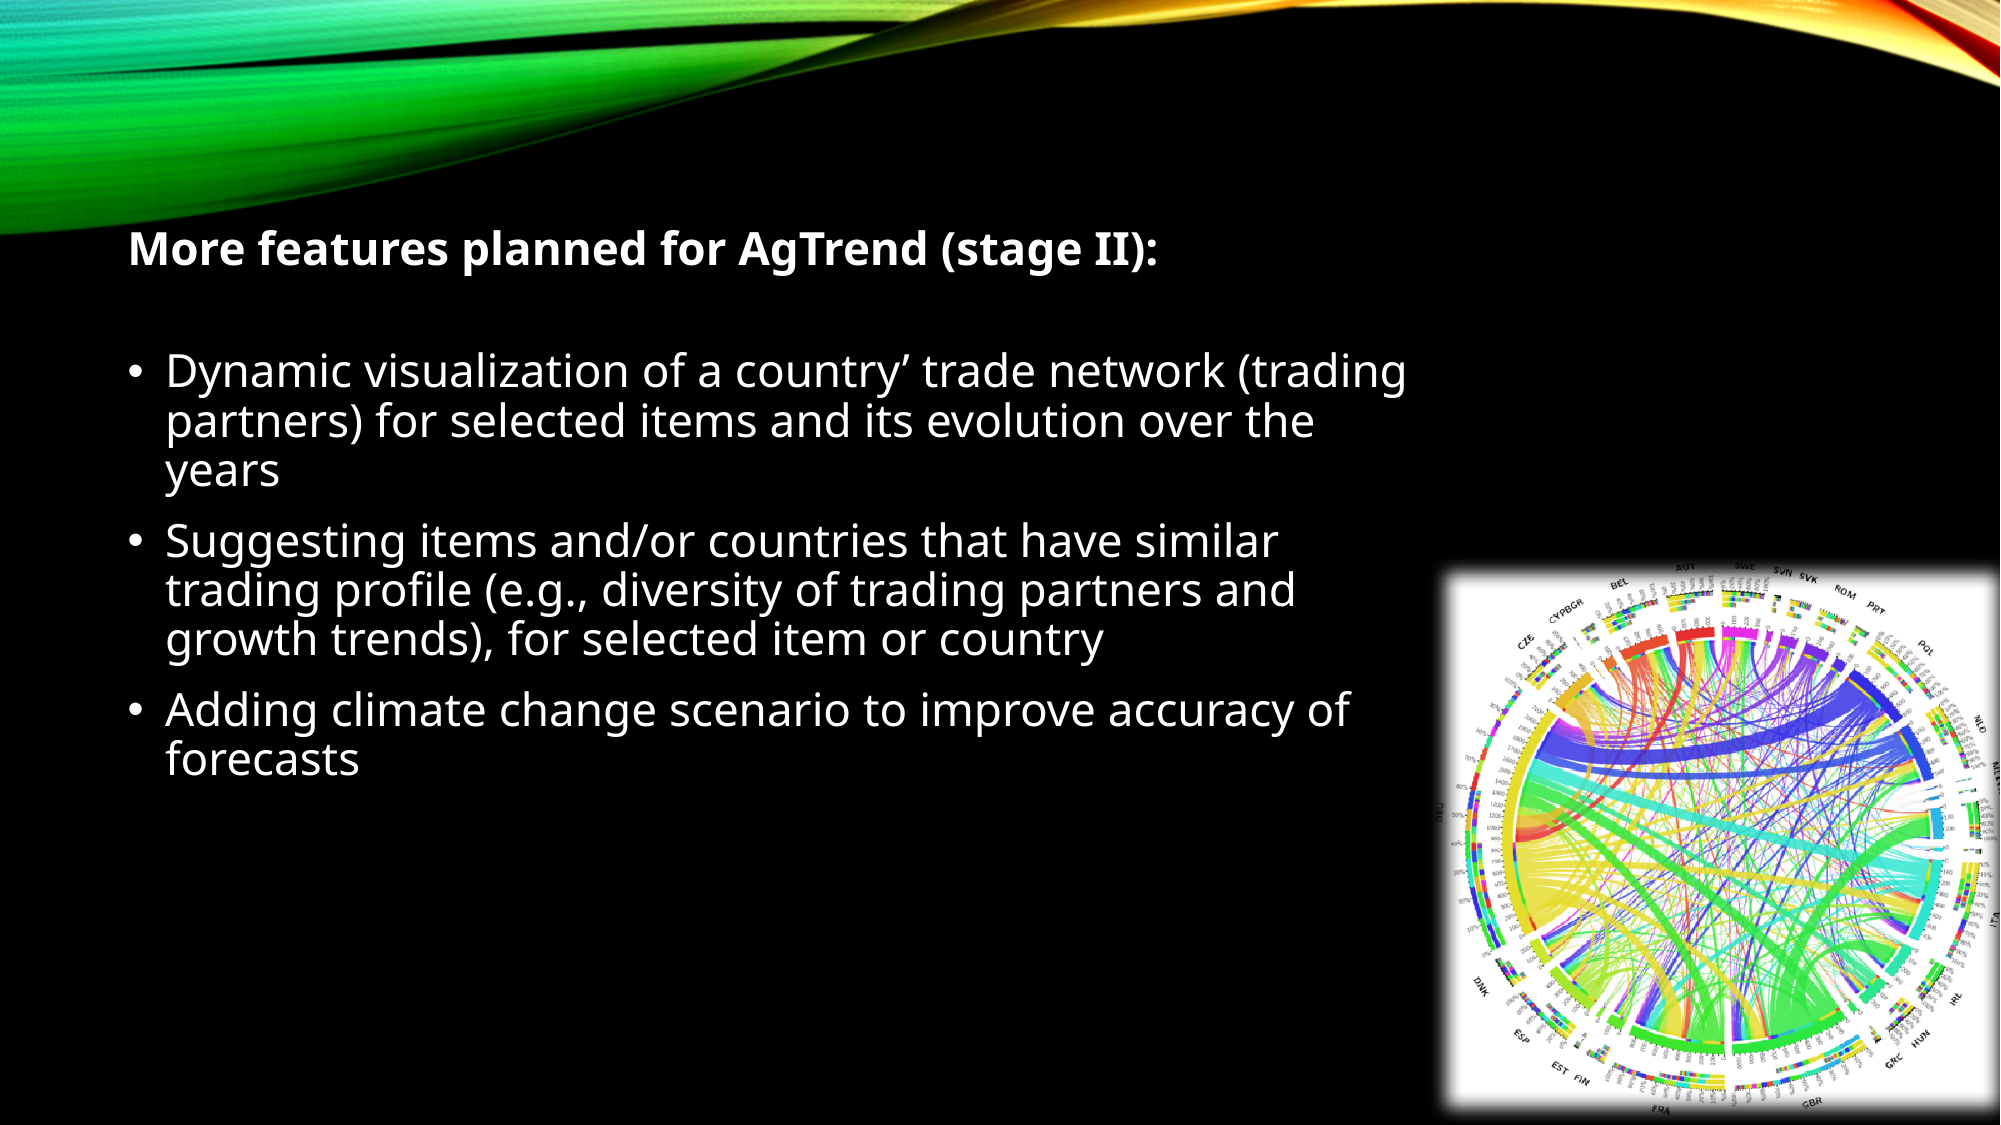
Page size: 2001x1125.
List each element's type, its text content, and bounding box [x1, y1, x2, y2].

text_box More features planned for AgTrend (stage II): [112, 212, 1480, 282]
picture [0, 0, 2000, 237]
list Dynamic visualization of a country’ trade network (trading partners) for selected items and its evolution over the years Suggesting items and/or countries that have similar trading profile (e.g., diversity of trading partners and growth trends), for selected item or country Adding climate change scenario to improve accuracy of forecasts [112, 340, 1429, 857]
picture [1427, 555, 2000, 1125]
